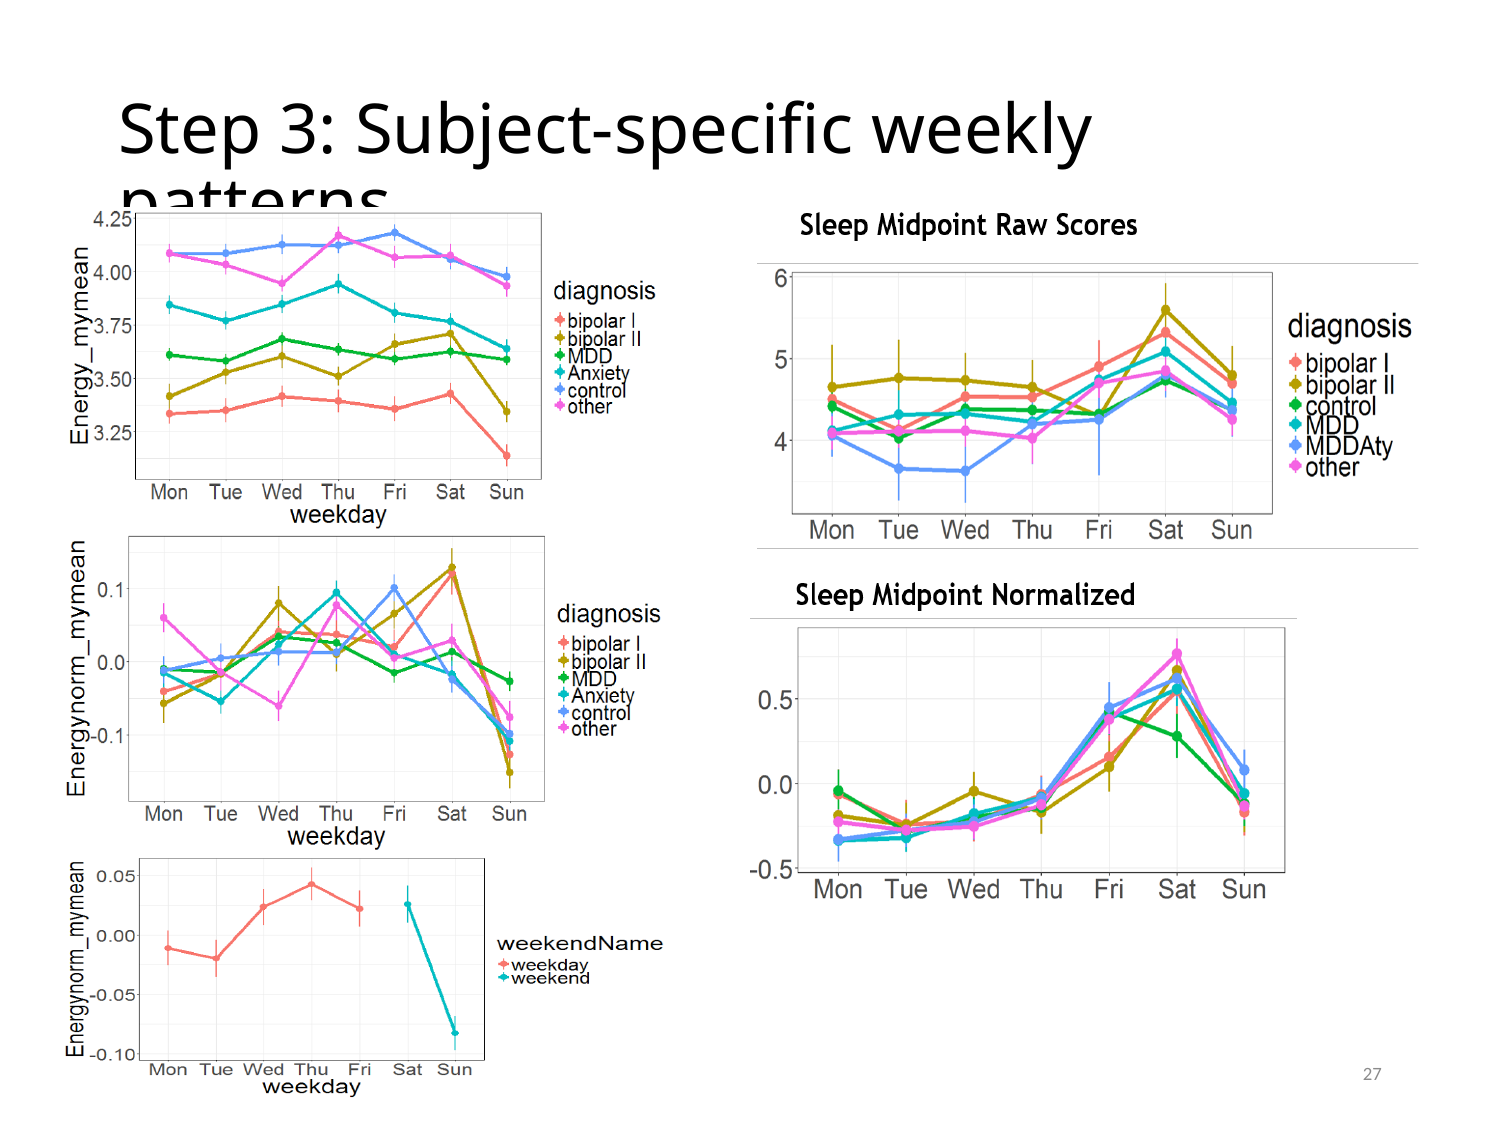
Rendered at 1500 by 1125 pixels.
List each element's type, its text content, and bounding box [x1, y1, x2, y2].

title Step 3: Subject-specific weekly patterns [103, 59, 1397, 278]
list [48, 207, 674, 530]
picture [749, 187, 1419, 911]
picture [48, 530, 674, 1101]
slide_number 27 [1059, 1042, 1397, 1103]
